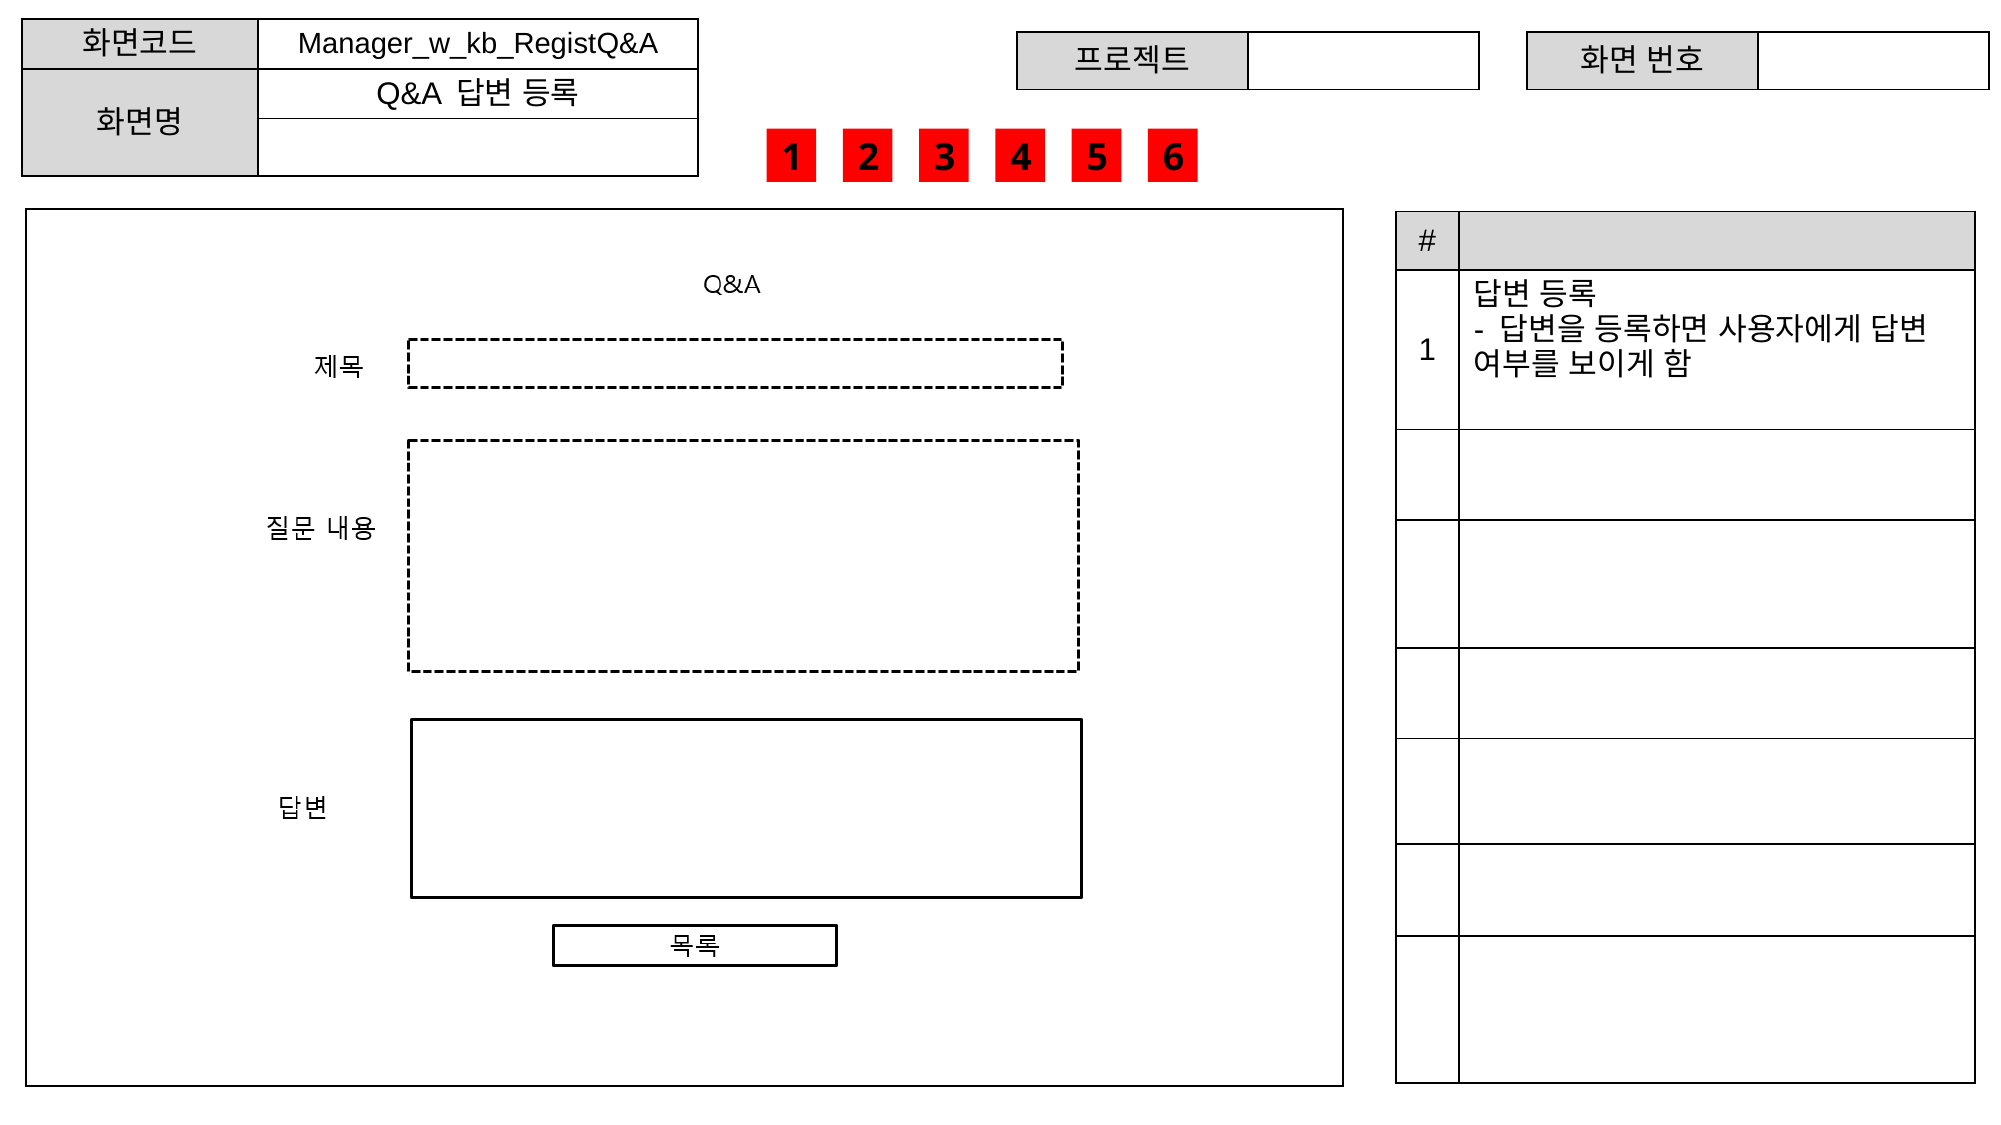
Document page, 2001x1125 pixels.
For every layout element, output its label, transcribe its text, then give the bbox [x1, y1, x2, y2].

text_box 3 [919, 128, 969, 182]
table_cell [1460, 521, 1974, 647]
text_box 6 [1147, 128, 1198, 182]
table_header Manager_w_kb_RegistQ&A [259, 20, 697, 68]
picture [255, 244, 1141, 987]
table_cell [1397, 521, 1458, 647]
text_box 4 [995, 128, 1045, 182]
table_cell [1397, 845, 1458, 935]
table_cell [1397, 649, 1458, 738]
table_cell [1397, 937, 1458, 1082]
table_cell [1460, 739, 1974, 843]
table_header 프로젝트 [1018, 33, 1247, 89]
text_box 1 [766, 128, 817, 182]
table_header [1759, 33, 1988, 89]
table_cell 1 [1397, 271, 1458, 429]
table_header 화면코드 [23, 20, 257, 68]
text_box 2 [842, 128, 893, 182]
table_cell [1460, 649, 1974, 738]
table_header 화면 번호 [1528, 33, 1757, 89]
table_header [1460, 212, 1974, 269]
text_box 5 [1071, 128, 1122, 182]
table_cell 화면명 [23, 70, 257, 175]
table_header [1249, 33, 1478, 89]
table_cell [1460, 937, 1974, 1082]
table_cell [1460, 845, 1974, 935]
table_cell Q&A 답변 등록 [259, 70, 697, 118]
table_cell [1397, 430, 1458, 519]
table_cell 답변 등록 - 답변을 등록하면 사용자에게 답변 여부를 보이게 함 [1460, 271, 1974, 429]
table_cell [1397, 739, 1458, 843]
table_cell [259, 119, 697, 175]
text_box [25, 208, 1344, 1087]
table_cell [1460, 430, 1974, 519]
table_header # [1397, 212, 1458, 269]
